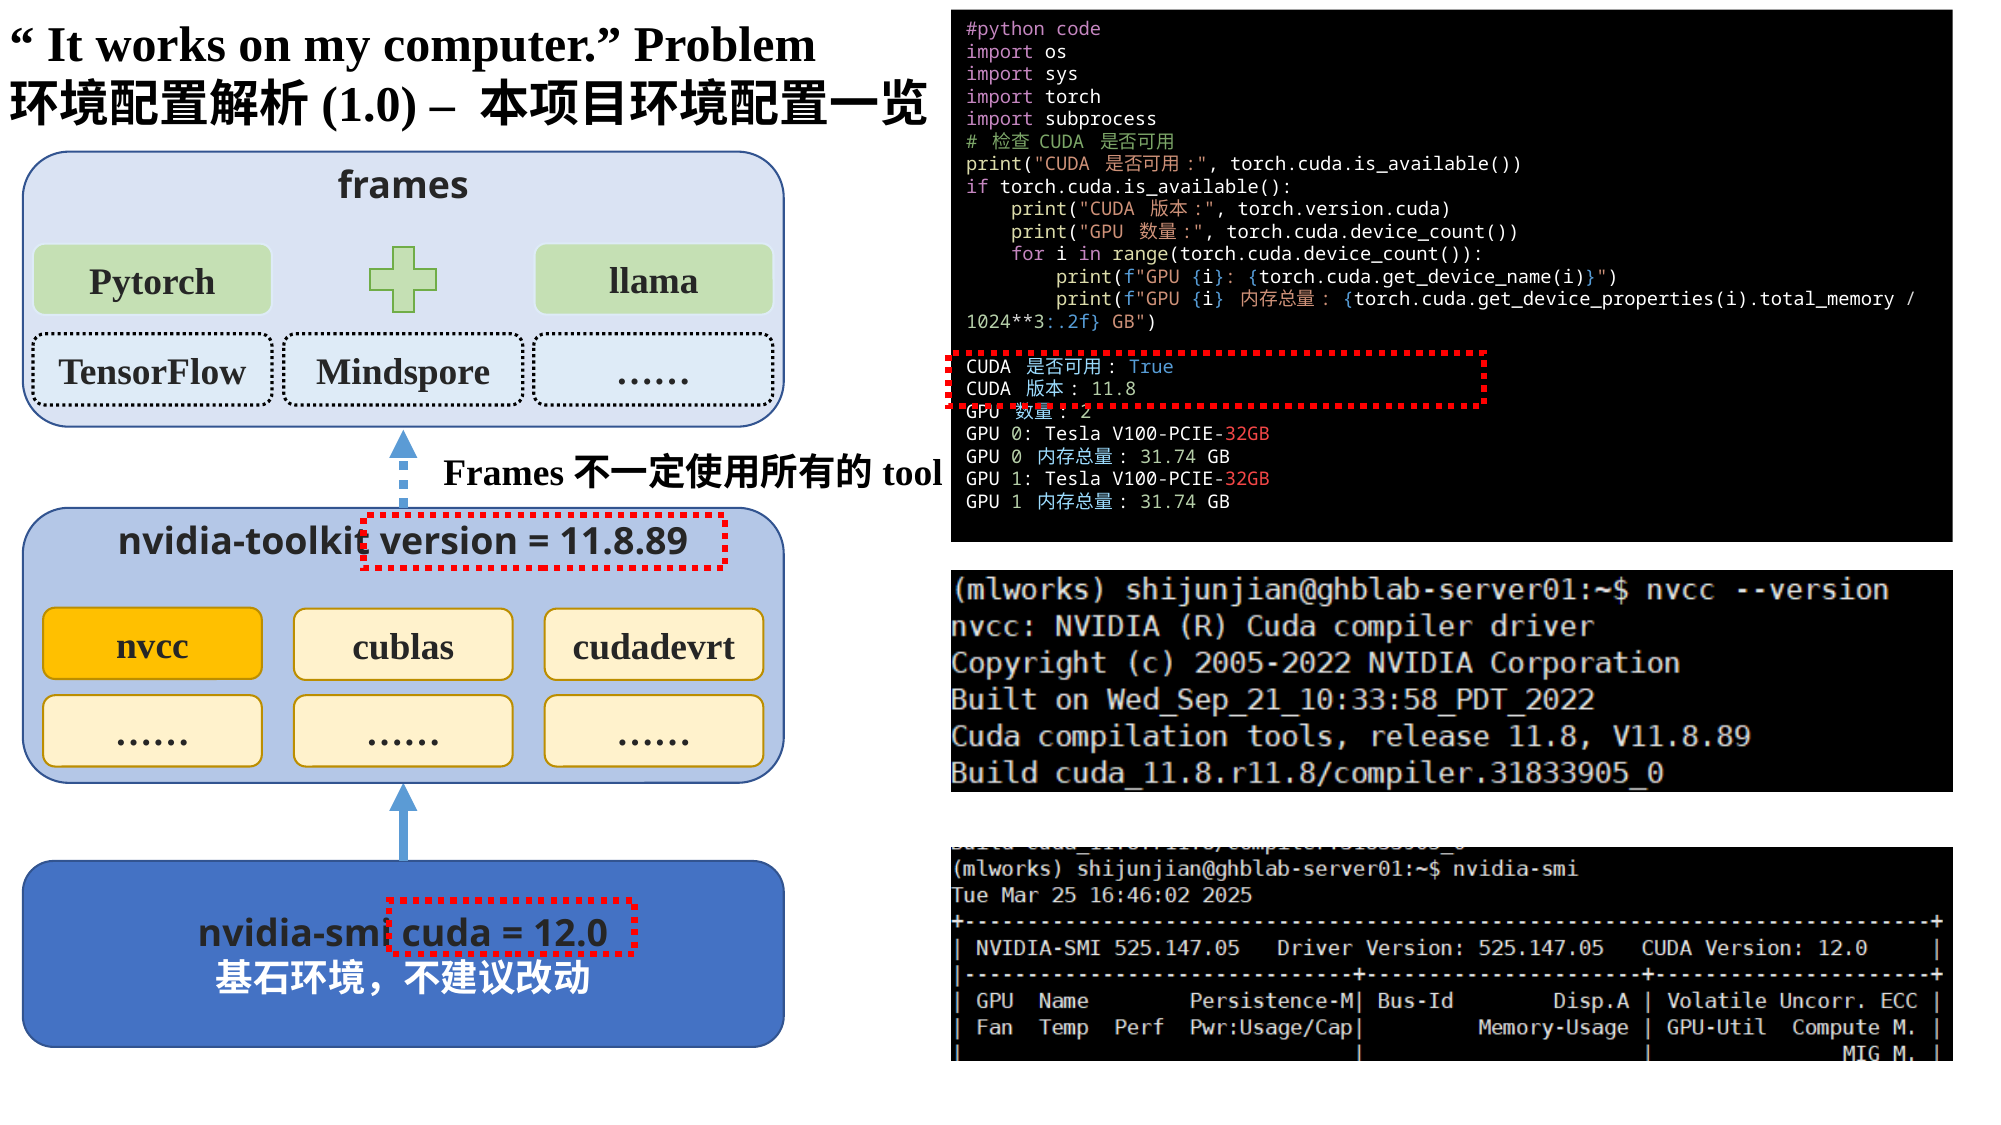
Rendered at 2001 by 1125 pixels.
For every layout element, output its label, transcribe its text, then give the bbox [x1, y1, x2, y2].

text_box [363, 514, 726, 569]
text_box frames [22, 153, 784, 259]
text_box #python code import os import sys import torch import subprocess # 检查 CUDA 是否可用 print("CUDA 是否可用:", torch.cuda.is_available()) if torch.cuda.is_available(): print("CUDA 版本:", torch.version.cuda) print("GPU 数量:", torch.cuda.device_count()) for i in range(torch.cuda.device_count()): print(f"GPU {i}: {torch.cuda.get_device_name(i)}") print(f"GPU {i} 内存总量: {torch.cuda.get_device_properties(i).total_memory / 1024**3:.2f} GB") CUDA 是否可用: True CUDA 版本: 11.8 GPU 数量: 2 GPU 0: Tesla V100-PCIE-32GB GPU 0 内存总量: 31.74 GB GPU 1: Tesla V100-PCIE-32GB GPU 1 内存总量: 31.74 GB [951, 9, 1953, 542]
picture [951, 847, 1953, 1061]
text_box [369, 246, 437, 313]
text_box [388, 900, 636, 955]
text_box nvidia-smi cuda = 12.0 基石环境，不建议改动 [21, 859, 785, 1048]
text_box “ It works on my computer.” Problem 环境配置解析(1.0) – 本项目环境配置一览 [0, 4, 945, 140]
text_box [21, 189, 785, 428]
text_box cublas [292, 607, 514, 681]
text_box nvcc [42, 606, 263, 681]
picture [951, 570, 1953, 792]
text_box llama [533, 242, 775, 316]
text_box cudadevrt [543, 607, 765, 681]
text_box TensorFlow [31, 332, 274, 407]
text_box Frames不一定使用所有的tool [428, 440, 951, 501]
text_box [21, 545, 785, 784]
text_box …… [532, 332, 774, 407]
text_box Mindspore [282, 332, 524, 407]
text_box Pytorch [31, 242, 274, 316]
text_box …… [292, 694, 514, 768]
text_box …… [42, 694, 263, 768]
text_box nvidia-toolkit version = 11.8.89 [22, 509, 784, 615]
text_box [947, 352, 1485, 407]
text_box …… [543, 694, 765, 768]
